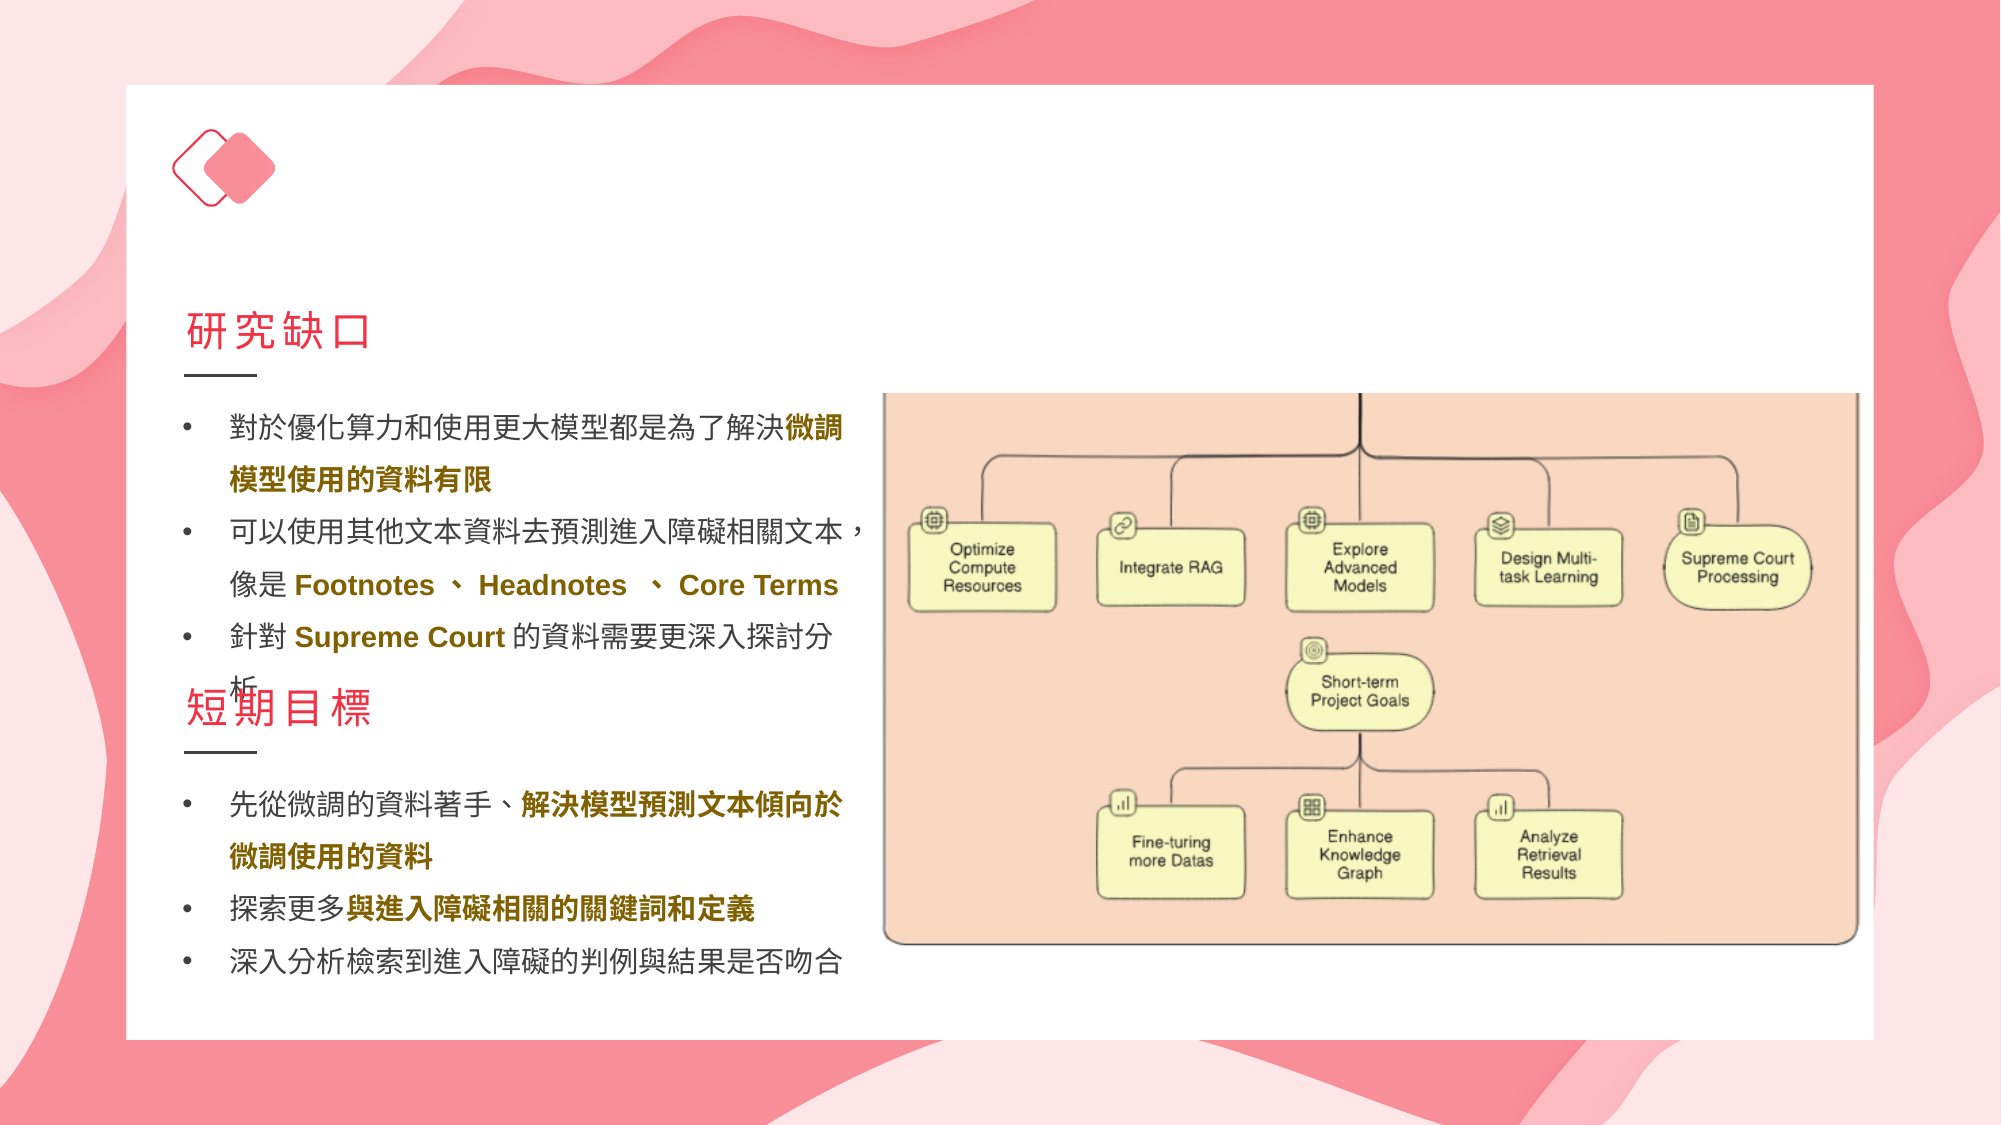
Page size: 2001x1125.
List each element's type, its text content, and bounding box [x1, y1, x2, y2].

text_box 研究缺口 [171, 297, 388, 363]
text_box 對於優化算力和使用更大模型都是為了解決微調模型使用的資料有限 可以使用其他文本資料去預測進入障礙相關文本，像是Footnotes、Headnotes 、Core Terms 針對Supreme Court的資料需要更深入探討分析 [167, 384, 879, 759]
text_box 先從微調的資料著手、解決模型預測文本傾向於微調使用的資料 探索更多與進入障礙相關的關鍵詞和定義 深入分析檢索到進入障礙的判例與結果是否吻合 [167, 760, 879, 986]
text_box 短期目標 [171, 674, 388, 740]
picture [878, 393, 1864, 956]
